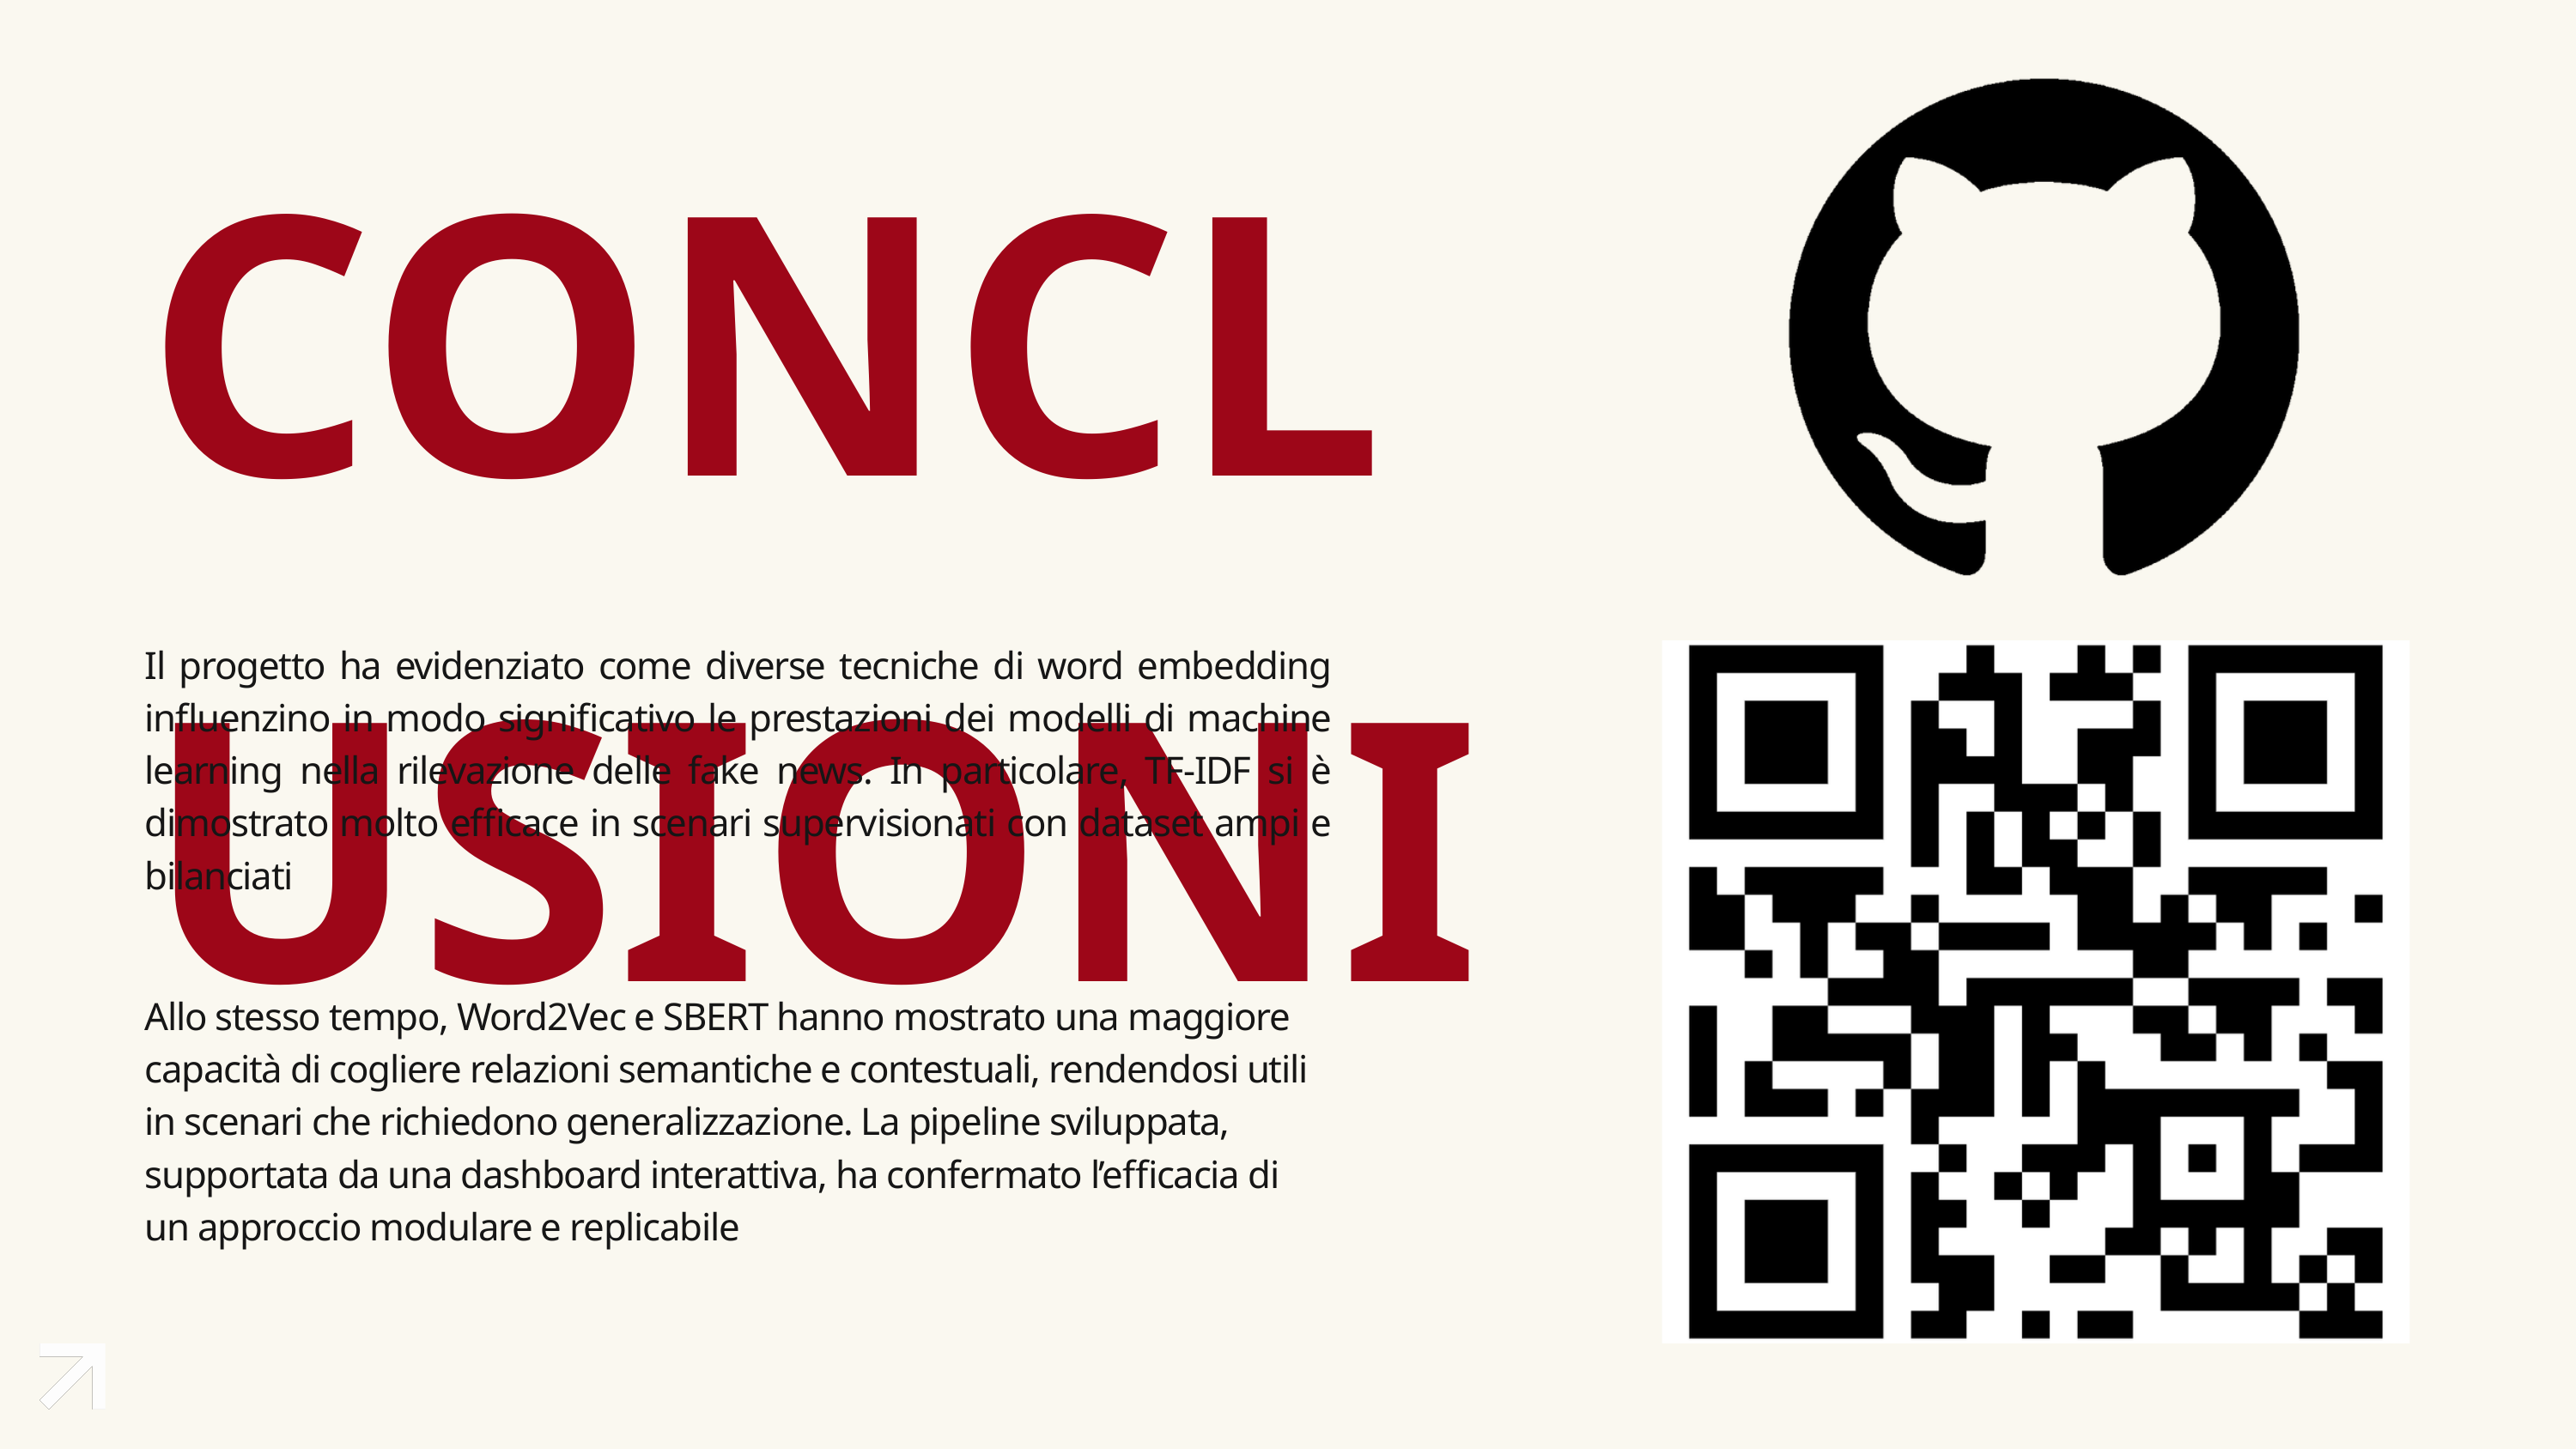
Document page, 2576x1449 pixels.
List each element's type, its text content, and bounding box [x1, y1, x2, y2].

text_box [1662, 640, 2410, 1344]
text_box Allo stesso tempo, Word2Vec e SBERT hanno mostrato una maggiore capacità di cogliere relazioni semantiche e contestuali, rendendosi utili in scenari che richiedono generalizzazione. La pipeline sviluppata, supportata da una dashboard interattiva, ha confermato l’efficacia di un approccio modulare e replicabile [144, 985, 1331, 1249]
text_box [1578, 70, 2494, 585]
text_box [39, 1343, 106, 1410]
text_box CONCLUSIONI [144, 41, 1504, 1055]
text_box Il progetto ha evidenziato come diverse tecniche di word embedding influenzino in modo significativo le prestazioni dei modelli di machine learning nella rilevazione delle fake news. In particolare, TF-IDF si è dimostrato molto efficace in scenari supervisionati con dataset ampi e bilanciati [144, 634, 1331, 897]
